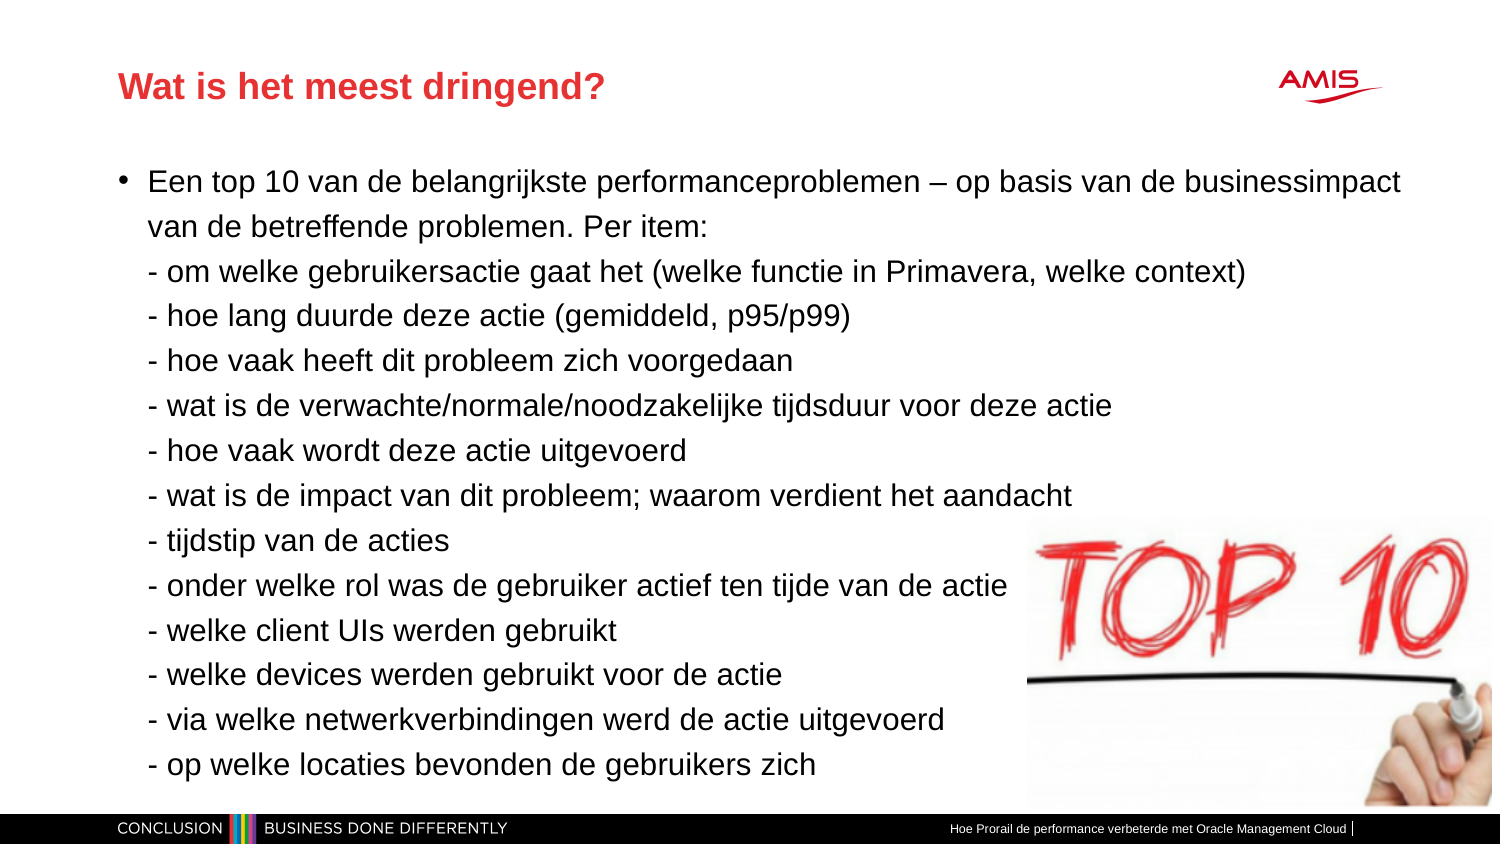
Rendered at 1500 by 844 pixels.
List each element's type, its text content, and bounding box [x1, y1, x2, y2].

footer Hoe Prorail de performance verbeterde met Oracle Management Cloud [814, 820, 1347, 839]
picture [239, 814, 1500, 844]
picture [1205, 58, 1388, 106]
picture [0, 814, 236, 844]
picture [1027, 516, 1492, 811]
list Een top 10 van de belangrijkste performanceproblemen – op basis van de businessimpact van de betreffende problemen. Per item: - om welke gebruikersactie gaat het (welke functie in Primavera, welke context) - hoe lang duurde deze actie (gemiddeld, p95/p99) - hoe vaak heeft dit probleem zich voorgedaan - wat is de verwachte/normale/noodzakelijke tijdsduur voor deze actie - hoe vaak wordt deze actie uitgevoerd - wat is de impact van dit probleem; waarom verdient het aandacht - tijdstip van de acties - onder welke rol was de gebruiker actief ten tijde van de actie - welke client UIs werden gebruikt - welke devices werden gebruikt voor de actie - via welke netwerkverbindingen werd de actie uitgevoerd - op welke locaties bevonden de gebruikers zich [118, 153, 1408, 774]
title Wat is het meest dringend? [118, 47, 1205, 130]
